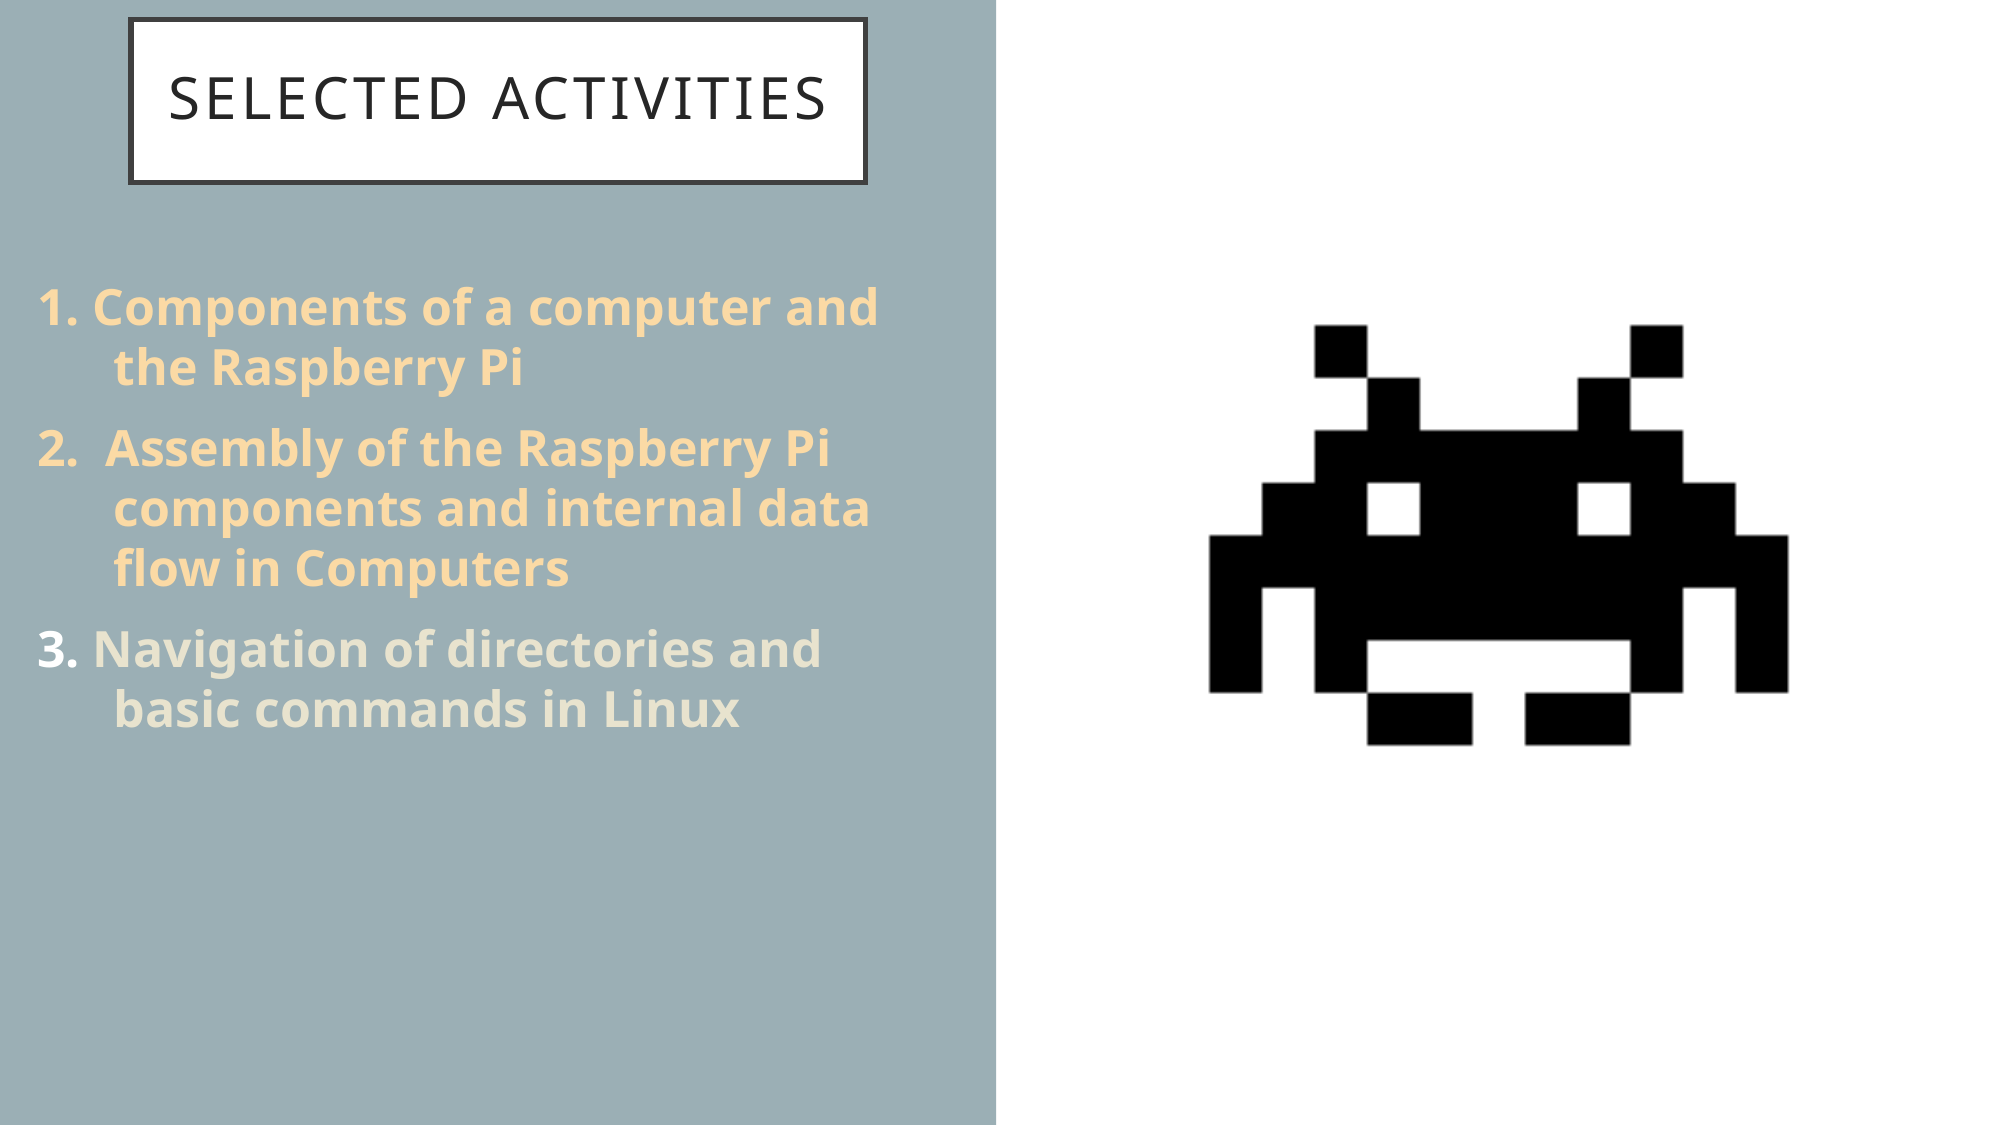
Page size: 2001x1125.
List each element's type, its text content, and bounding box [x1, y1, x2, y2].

title Selected ACTIVITIES [128, 17, 868, 185]
text_box [1103, 104, 1896, 969]
text_box [1127, 131, 1869, 942]
picture [1158, 273, 1842, 799]
list 1. Components of a computer and the Raspberry Pi 2. Assembly of the Raspberry Pi components and internal data flow in Computers 3. Navigation of directories and basic commands in Linux [0, 267, 978, 1125]
text_box [0, 0, 997, 1125]
